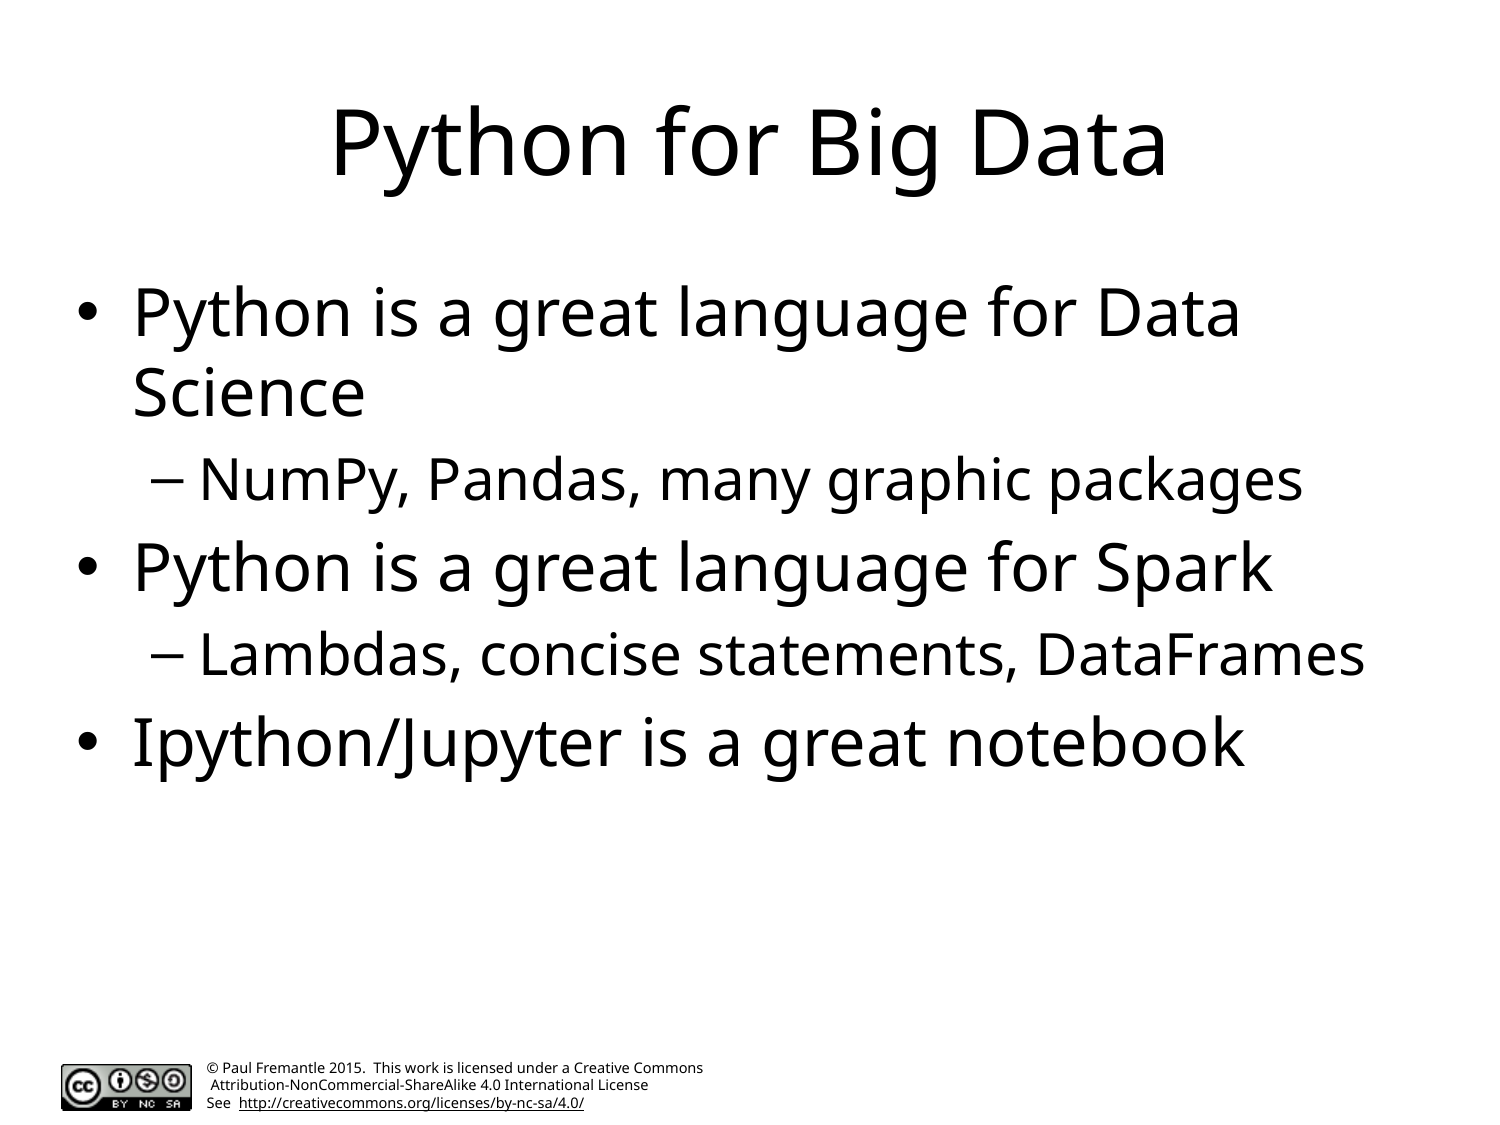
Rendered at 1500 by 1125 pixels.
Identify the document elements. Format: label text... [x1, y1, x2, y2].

picture [61, 1064, 192, 1111]
list Python is a great language for Data Science NumPy, Pandas, many graphic packages Python is a great language for Spark Lambdas, concise statements, DataFrames Ipython/Jupyter is a great notebook [61, 262, 1412, 1005]
title Python for Big Data [75, 45, 1425, 233]
